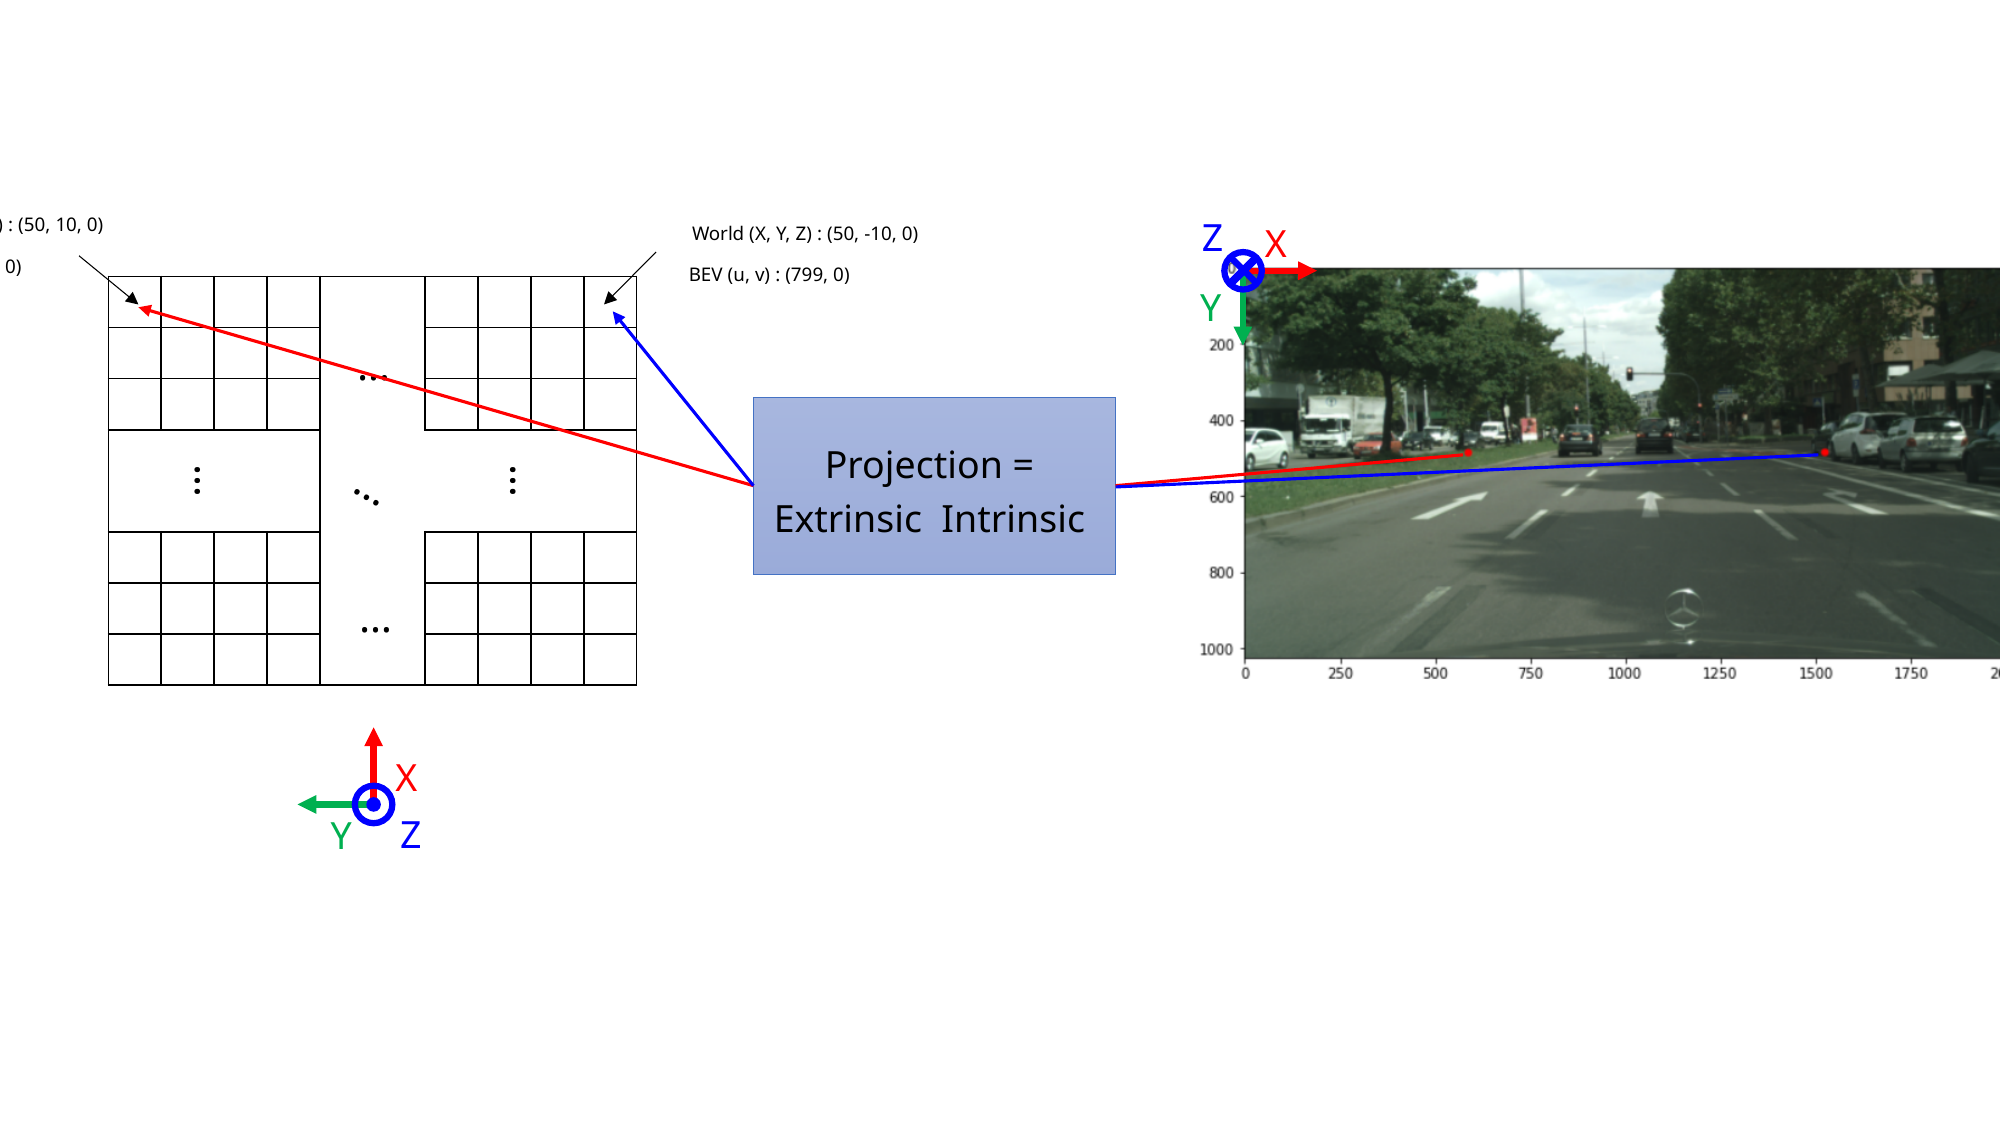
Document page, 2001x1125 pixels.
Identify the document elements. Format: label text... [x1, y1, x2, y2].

text_box … [179, 486, 245, 513]
table_cell [426, 635, 477, 684]
table_cell [585, 584, 636, 633]
table_cell [585, 635, 636, 684]
table_cell [215, 533, 266, 582]
table_cell [215, 635, 266, 684]
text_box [1184, 206, 1317, 346]
table_header [479, 277, 530, 307]
table_cell [162, 584, 213, 633]
text_box … [344, 583, 408, 648]
table_header [321, 486, 425, 684]
table_cell [109, 379, 138, 429]
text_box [79, 255, 139, 305]
table_header [162, 277, 213, 307]
table_cell [109, 328, 138, 378]
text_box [603, 251, 657, 305]
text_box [668, 213, 943, 294]
table_header [321, 277, 424, 307]
table_header [268, 277, 319, 307]
picture [1192, 247, 2000, 698]
table_cell [479, 584, 530, 633]
table_header [215, 277, 266, 307]
table_cell [215, 584, 266, 633]
table_cell [268, 533, 319, 582]
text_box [297, 727, 438, 865]
table_cell [162, 533, 213, 582]
table_cell [425, 486, 636, 531]
table_cell [479, 533, 530, 582]
table_cell [532, 584, 583, 633]
table_cell [532, 533, 583, 582]
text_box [0, 205, 125, 285]
text_box … [330, 486, 410, 529]
table_header [426, 277, 477, 307]
table_cell [162, 635, 213, 684]
table_header [109, 277, 160, 327]
table_cell [268, 635, 319, 684]
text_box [1115, 454, 1819, 487]
table_cell [109, 635, 160, 684]
table_cell [426, 584, 477, 633]
table_cell [109, 584, 160, 633]
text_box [612, 311, 754, 486]
table_cell [532, 635, 583, 684]
table_cell [479, 635, 530, 684]
table_cell [426, 533, 477, 582]
table_header [585, 277, 636, 307]
text_box … [494, 486, 560, 513]
table_header [532, 277, 583, 307]
table_cell [109, 533, 160, 582]
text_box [138, 307, 754, 486]
table_cell [109, 431, 319, 531]
table_cell [268, 584, 319, 633]
table_cell [585, 533, 636, 582]
